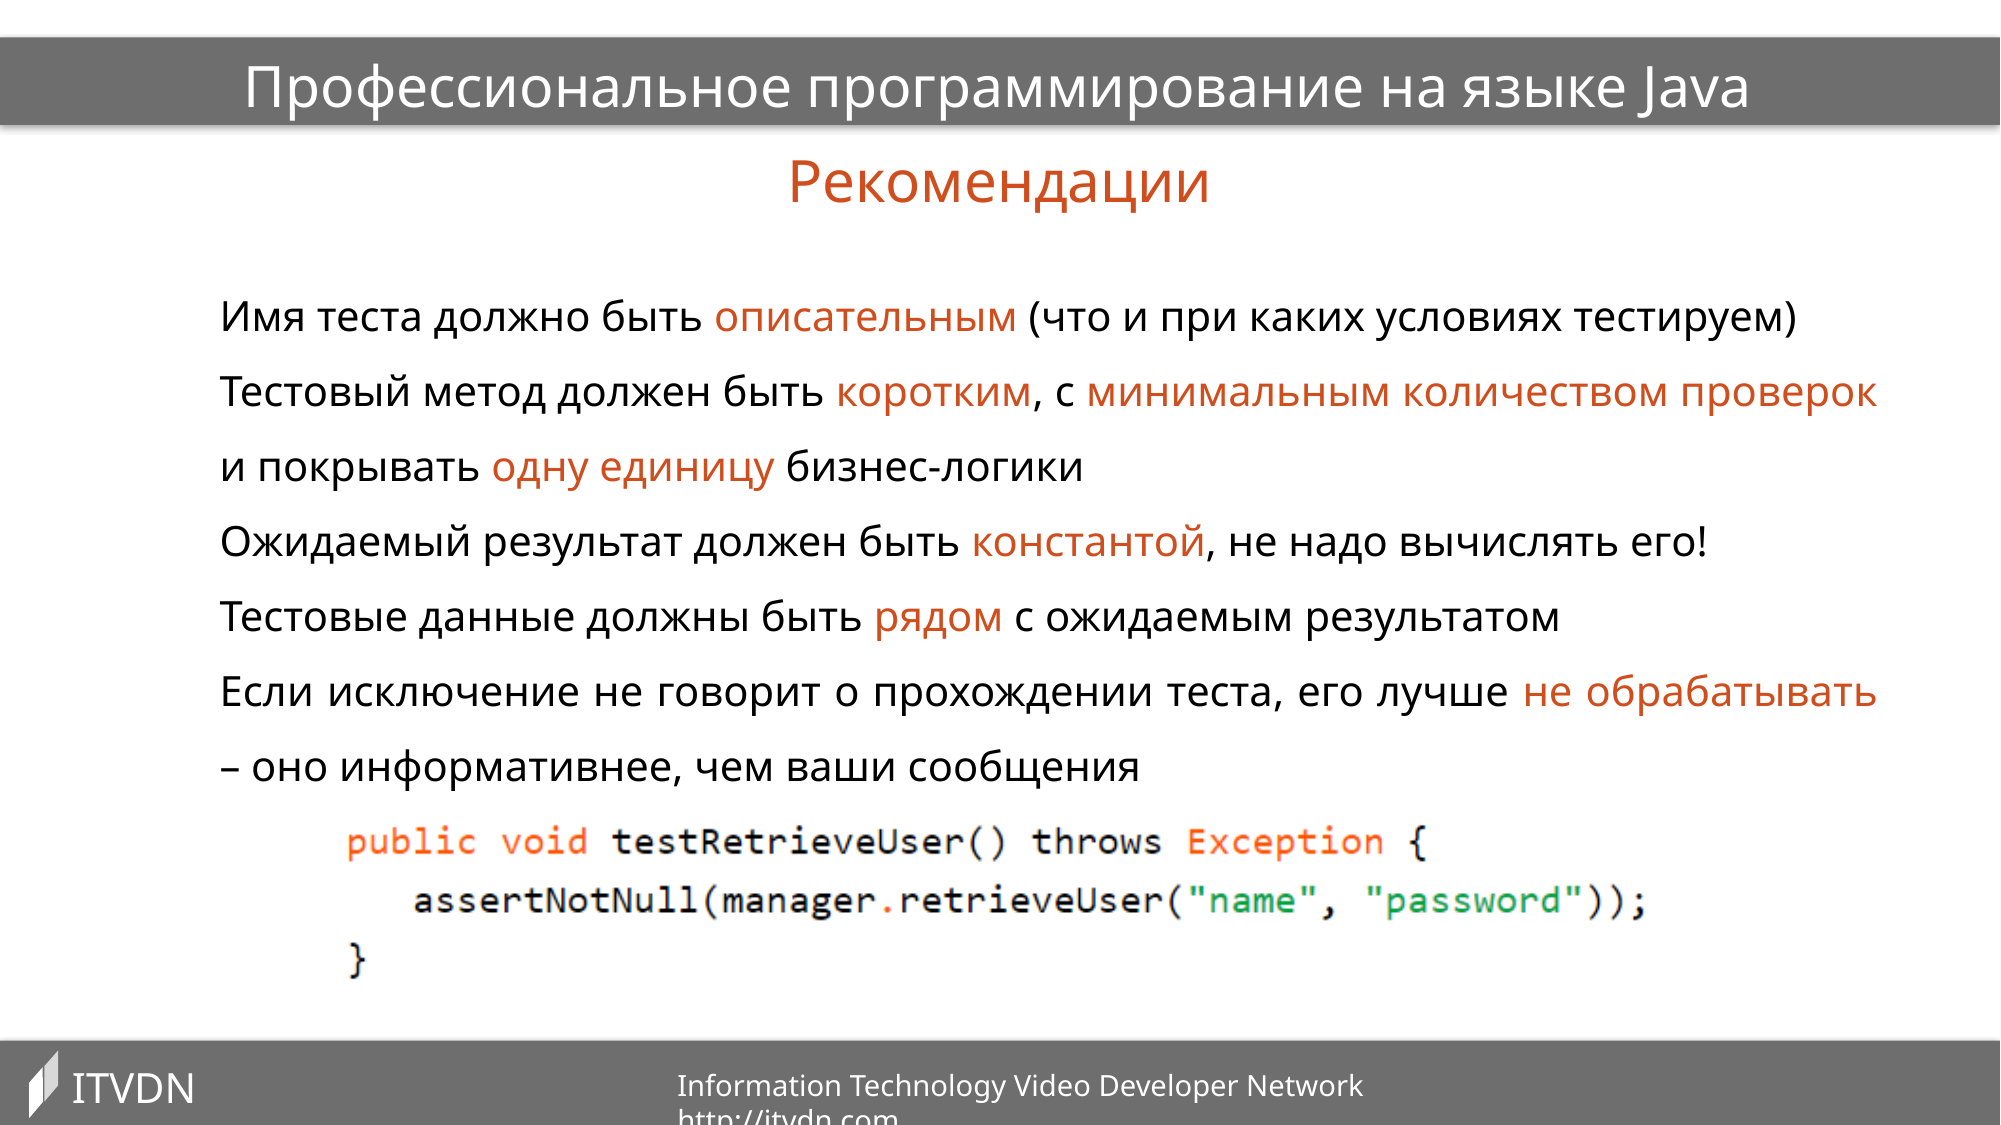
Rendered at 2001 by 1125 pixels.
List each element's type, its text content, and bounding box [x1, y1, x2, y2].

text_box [28, 1050, 59, 1119]
text_box Information Technology Video Developer Network http://itvdn.com [662, 1059, 1963, 1125]
text_box Профессиональное программирование на языке Java [207, 37, 1788, 132]
picture [327, 821, 1668, 1001]
text_box Имя теста должно быть описательным (что и при каких условиях тестируем) Тестовый метод должен быть коротким, с минимальным количеством проверок и покрывать одну единицу бизнес-логики Ожидаемый результат должен быть константой, не надо вычислять его! Тестовые данные должны быть рядом с ожидаемым результатом Если исключение не говорит о прохождении теста, его лучше не обрабатывать – оно информативнее, чем ваши сообщения [204, 257, 1893, 798]
text_box Рекомендации [324, 138, 1675, 225]
text_box [0, 1037, 2000, 1125]
text_box ITVDN [62, 1054, 212, 1120]
text_box [0, 34, 2000, 128]
